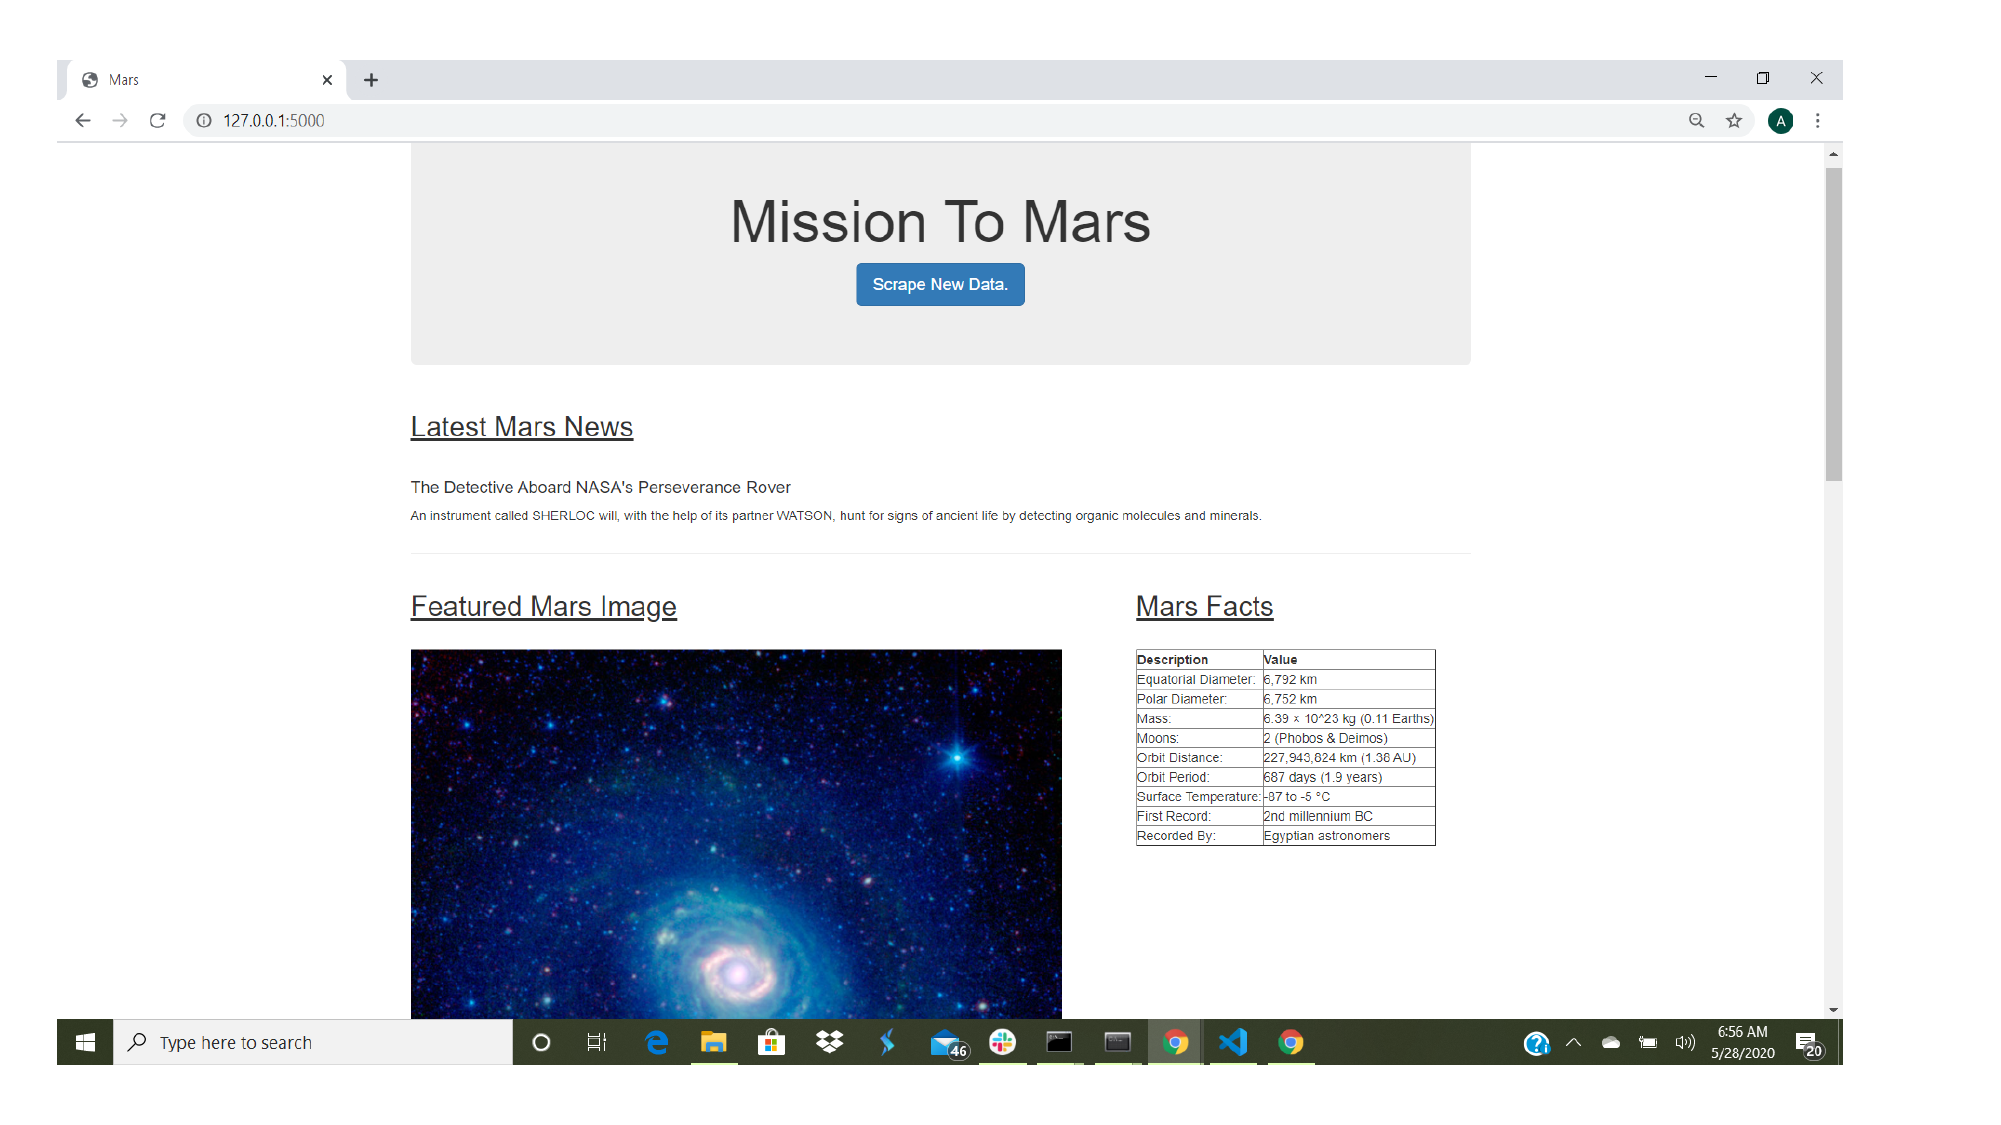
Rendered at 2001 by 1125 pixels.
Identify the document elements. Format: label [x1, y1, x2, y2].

list [57, 60, 1843, 1065]
